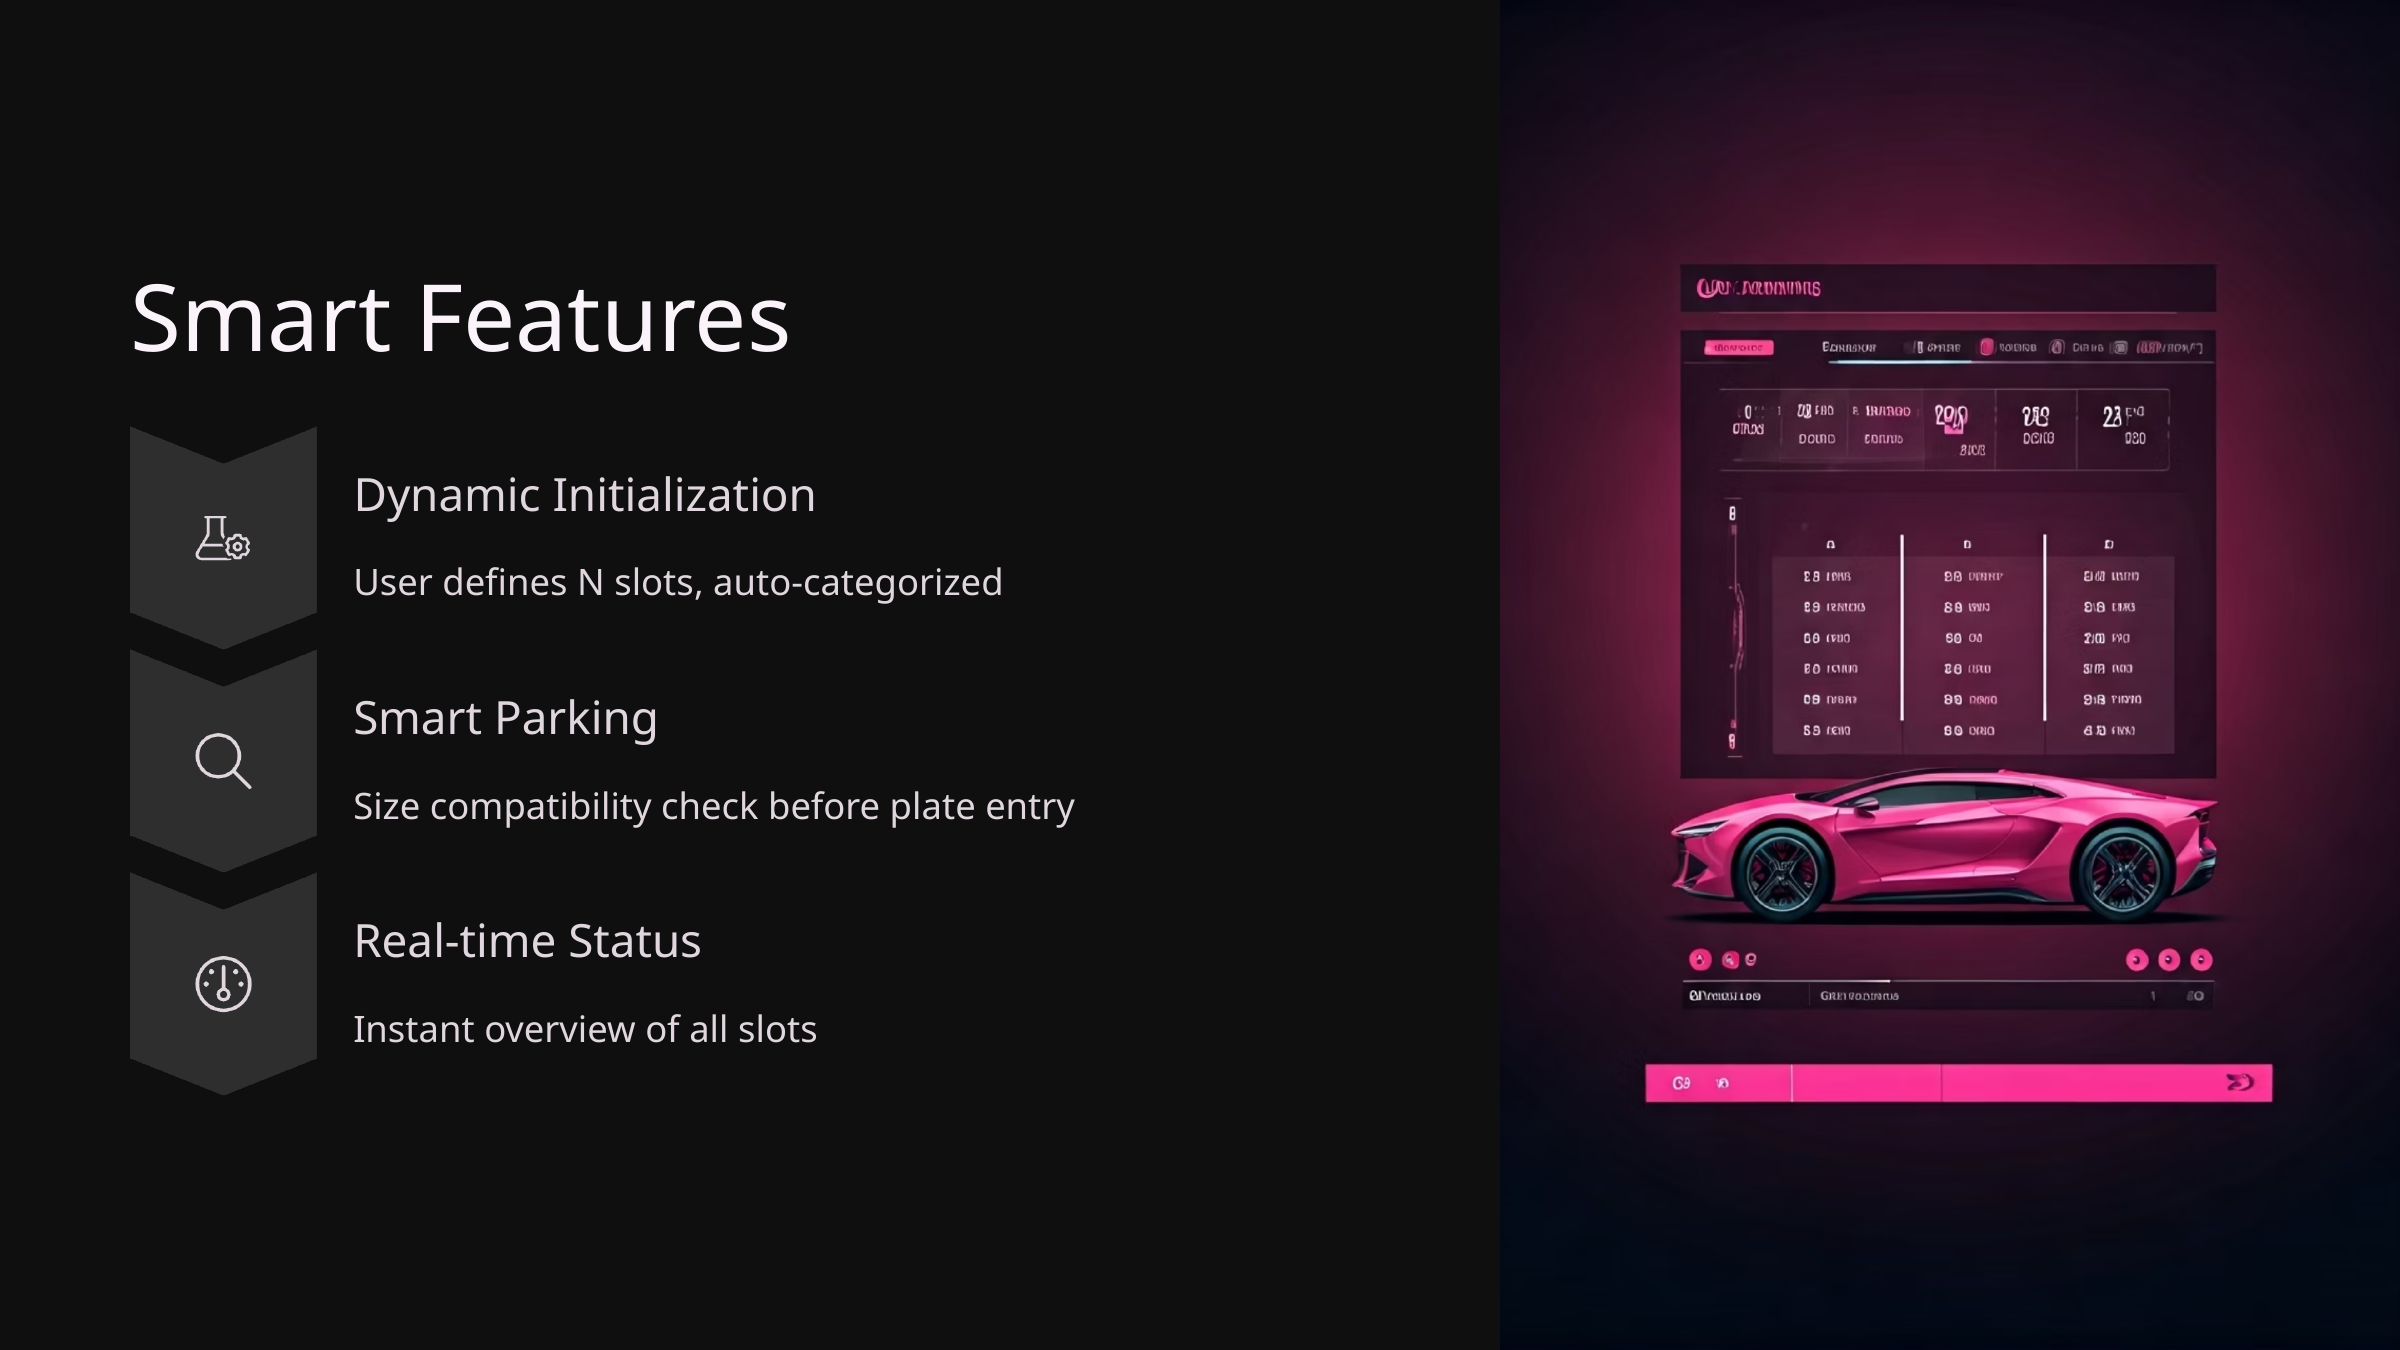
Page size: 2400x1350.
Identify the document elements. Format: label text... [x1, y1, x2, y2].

text_box Dynamic Initialization [353, 463, 968, 522]
text_box Real-time Status [353, 909, 819, 968]
text_box Smart Features [130, 254, 1061, 371]
picture [1499, 0, 2400, 1350]
picture [130, 426, 317, 1096]
text_box User defines N slots, auto-categorized [353, 543, 1370, 604]
text_box Smart Parking [353, 686, 819, 745]
text_box Size compatibility check before plate entry [353, 767, 1370, 827]
text_box Instant overview of all slots [353, 990, 1370, 1050]
